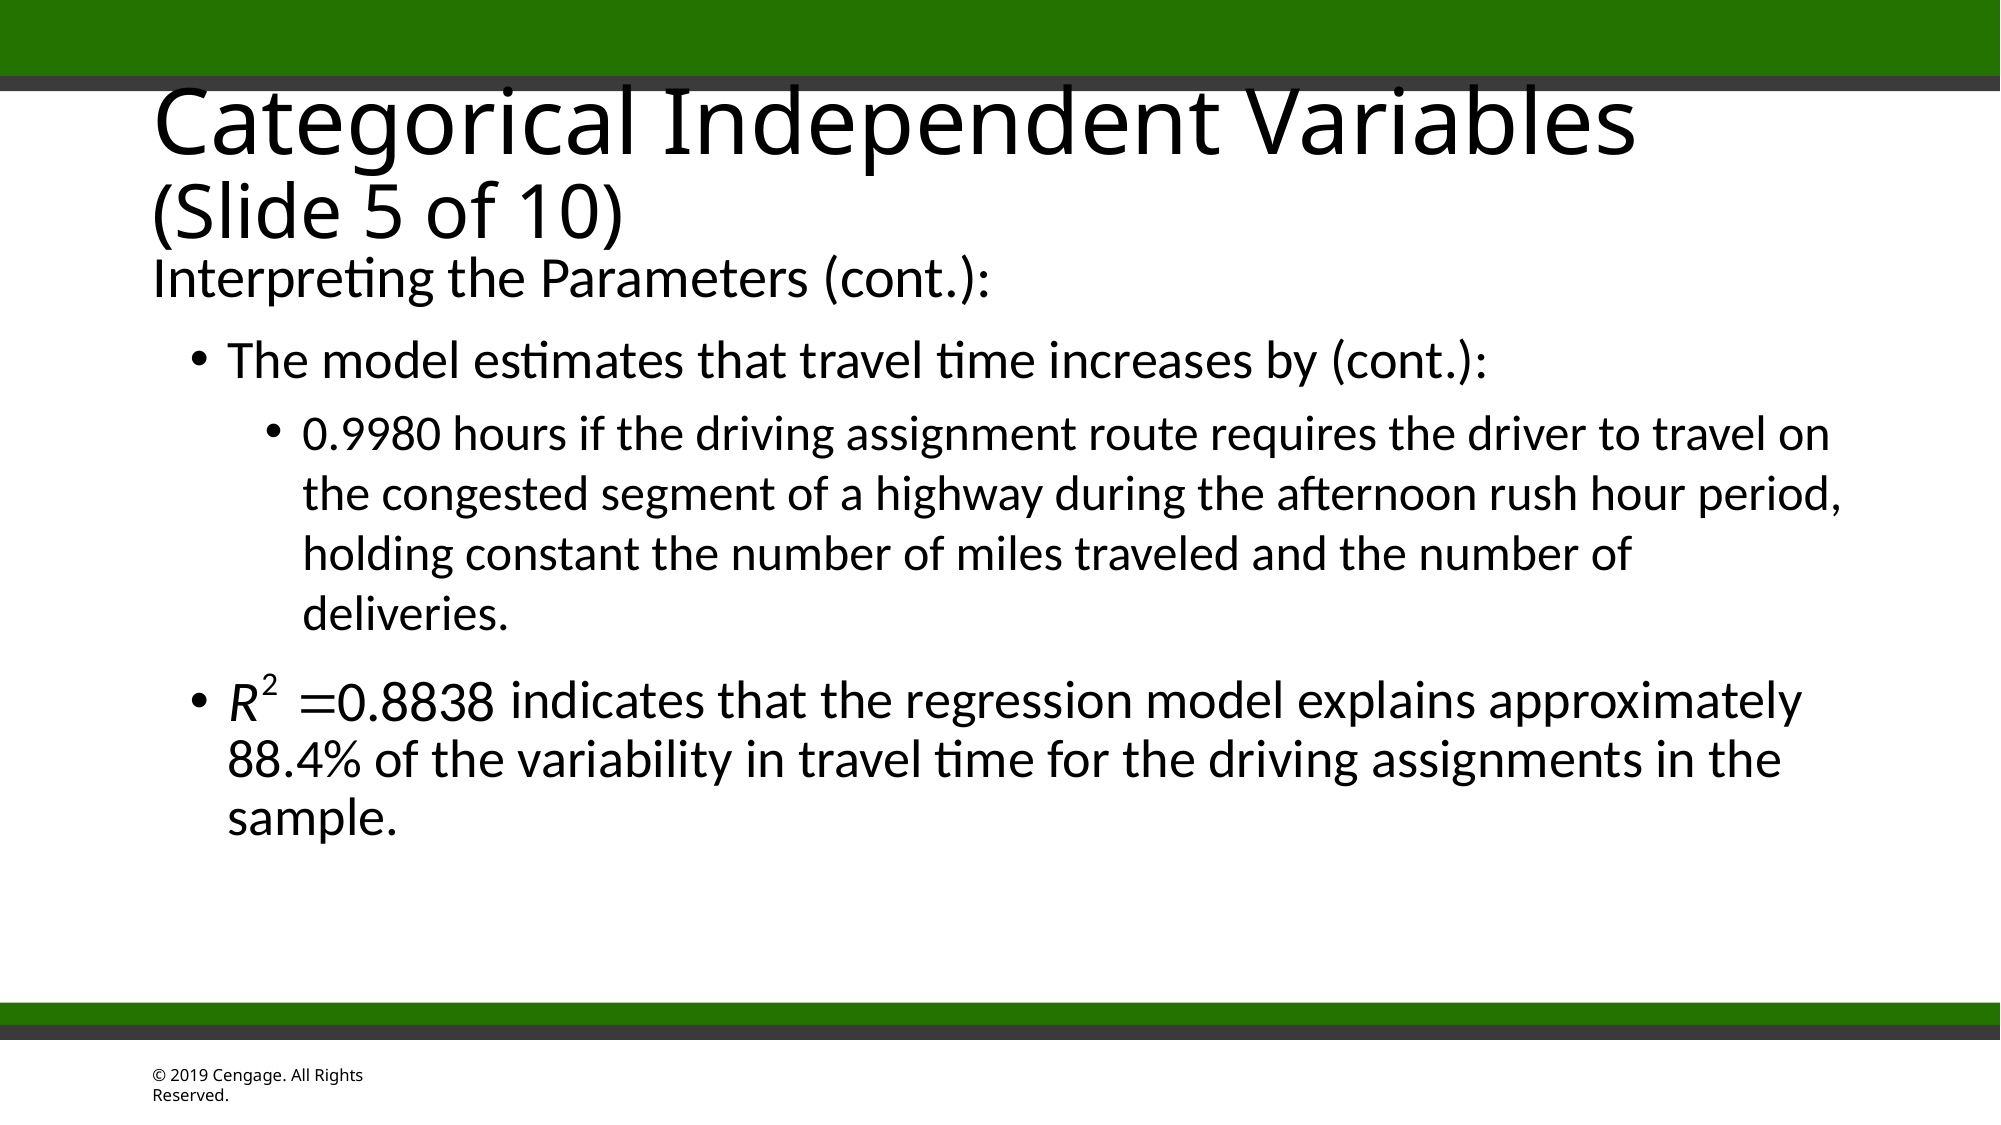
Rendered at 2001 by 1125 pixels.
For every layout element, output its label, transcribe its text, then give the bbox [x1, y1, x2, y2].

list Interpreting the Parameters (cont.): The model estimates that travel time increases by (cont.): 0.9980 hours if the driving assignment route requires the driver to travel on the congested segment of a highway during the afternoon rush hour period, holding constant the number of miles traveled and the number of deliveries. [137, 239, 1863, 345]
list indicates that the regression model explains approximately 88.4% of the variability in travel time for the driving assignments in the sample. [137, 664, 1900, 885]
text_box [221, 659, 505, 736]
title Categorical Independent Variables (Slide 5 of 10) [137, 104, 1863, 225]
